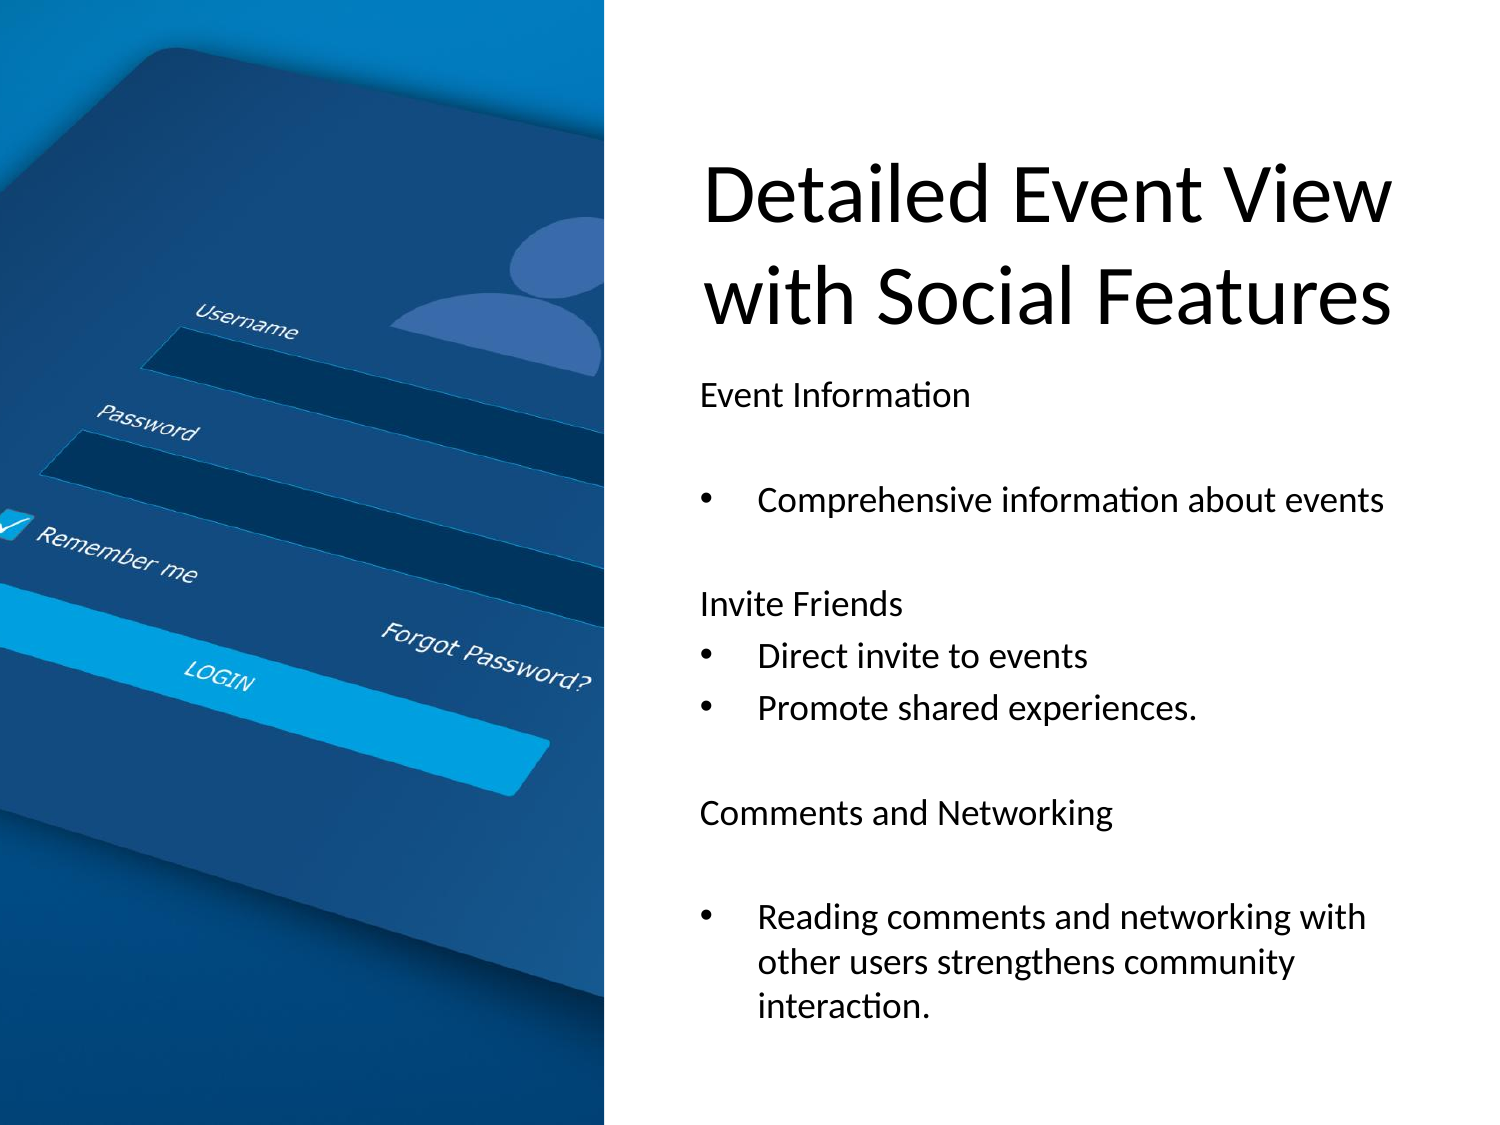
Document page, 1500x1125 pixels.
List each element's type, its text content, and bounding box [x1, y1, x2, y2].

text_box [606, 0, 1500, 1125]
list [0, 0, 605, 1125]
list Event Information Comprehensive information about events Invite Friends Direct invite to events Promote shared experiences. Comments and Networking Reading comments and networking with other users strengthens community interaction. [685, 363, 1413, 1035]
title Detailed Event View with Social Features [685, 98, 1413, 350]
